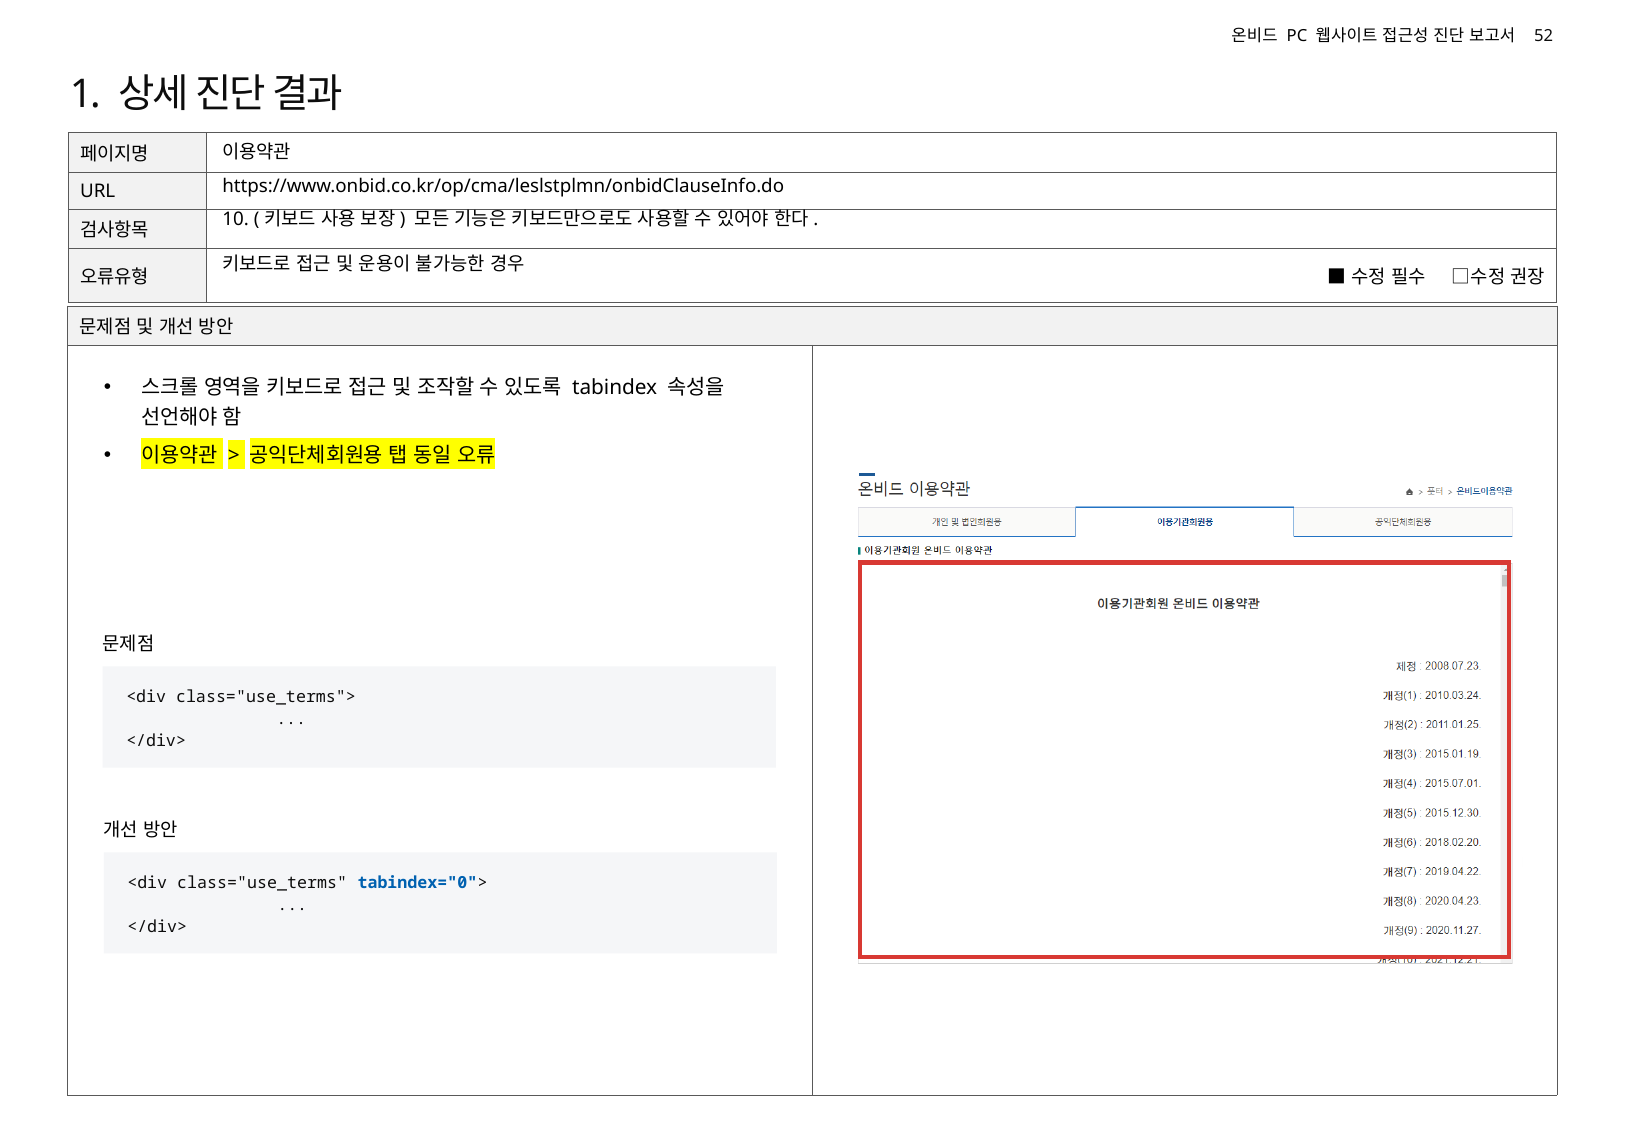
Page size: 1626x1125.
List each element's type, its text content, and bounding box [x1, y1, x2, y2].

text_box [103, 817, 778, 954]
list 스크롤 영역을 키보드로 접근 및 조작할 수 있도록 tabindex 속성을 선언해야 함 이용약관 > 공익단체회원용 탭 동일 오류 [103, 368, 778, 538]
title 1. 상세 진단 결과 [69, 72, 1126, 117]
picture [848, 456, 1523, 977]
list 10. (키보드 사용 보장) 모든 기능은 키보드만으로도 사용할 수 있어야 한다. [207, 201, 1557, 236]
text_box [102, 631, 777, 768]
list 키보드로 접근 및 운용이 불가능한 경우 [207, 235, 1293, 291]
list 이용약관 [207, 133, 1557, 167]
list https://www.onbid.co.kr/op/cma/leslstplmn/onbidClauseInfo.do [207, 167, 1557, 201]
